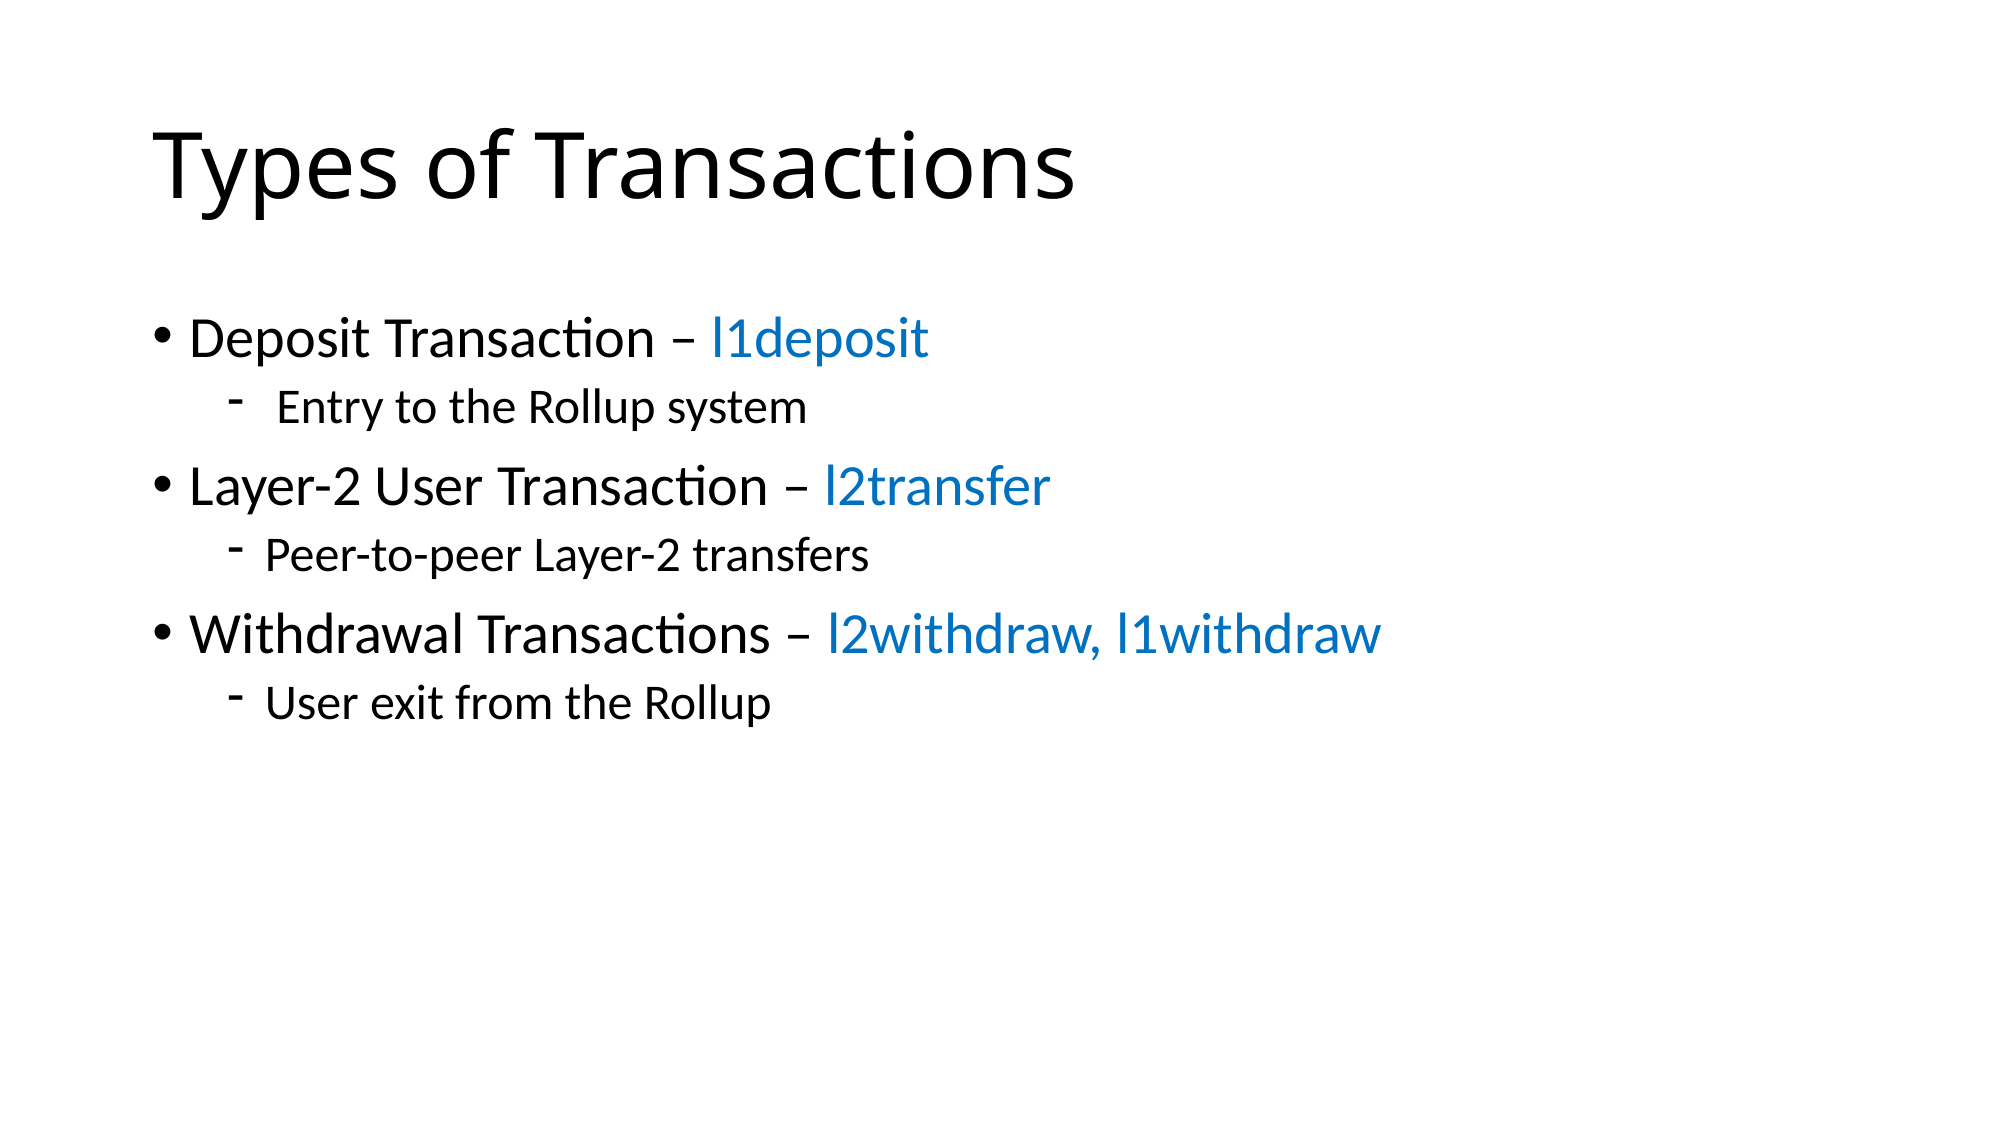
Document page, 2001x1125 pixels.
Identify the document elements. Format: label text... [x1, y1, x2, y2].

list Deposit Transaction – l1deposit Entry to the Rollup system Layer-2 User Transaction – l2transfer Peer-to-peer Layer-2 transfers Withdrawal Transactions – l2withdraw, l1withdraw User exit from the Rollup [137, 299, 1863, 1014]
title Types of Transactions [137, 59, 1863, 278]
